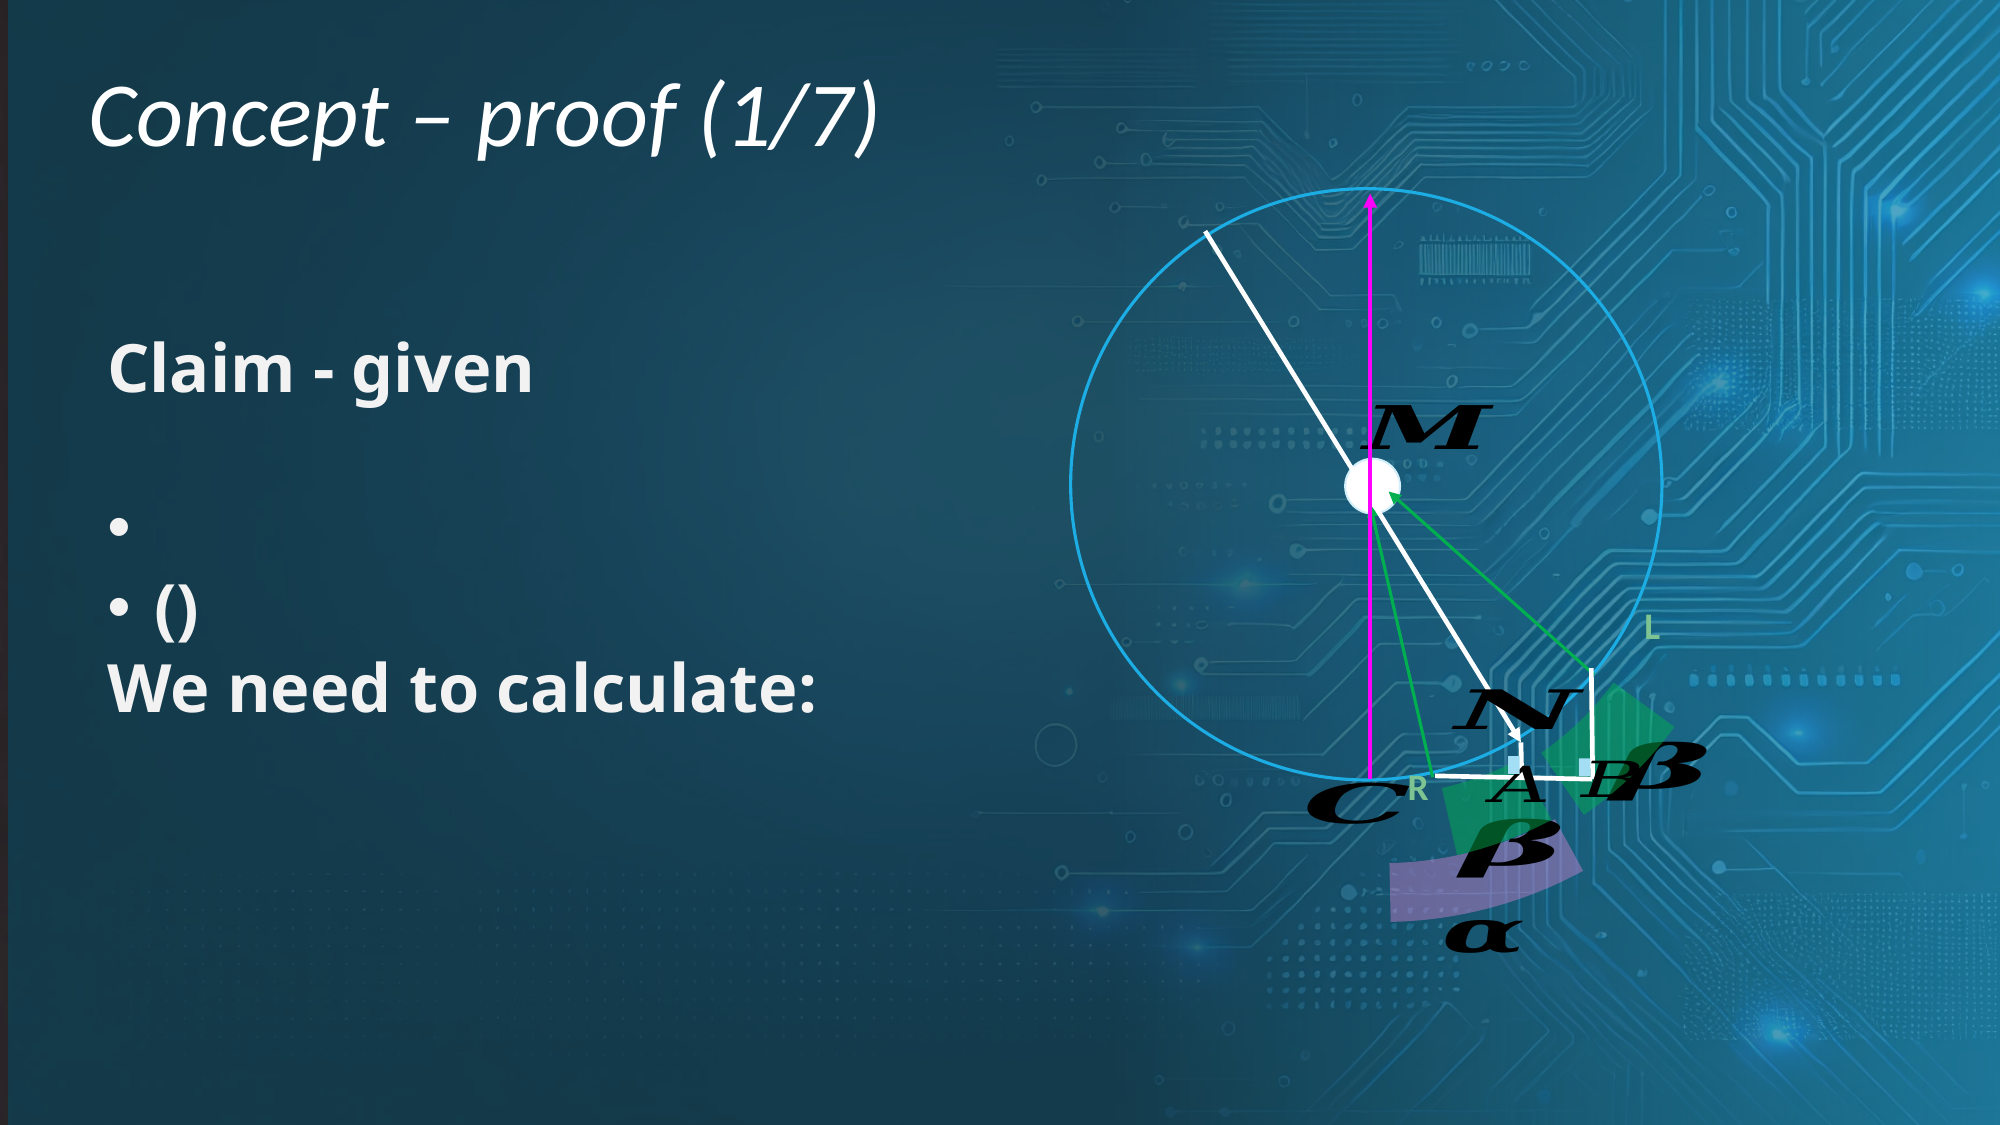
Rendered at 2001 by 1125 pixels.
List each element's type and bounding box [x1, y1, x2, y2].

text_box [960, 79, 1803, 967]
text_box [0, 0, 2000, 1125]
